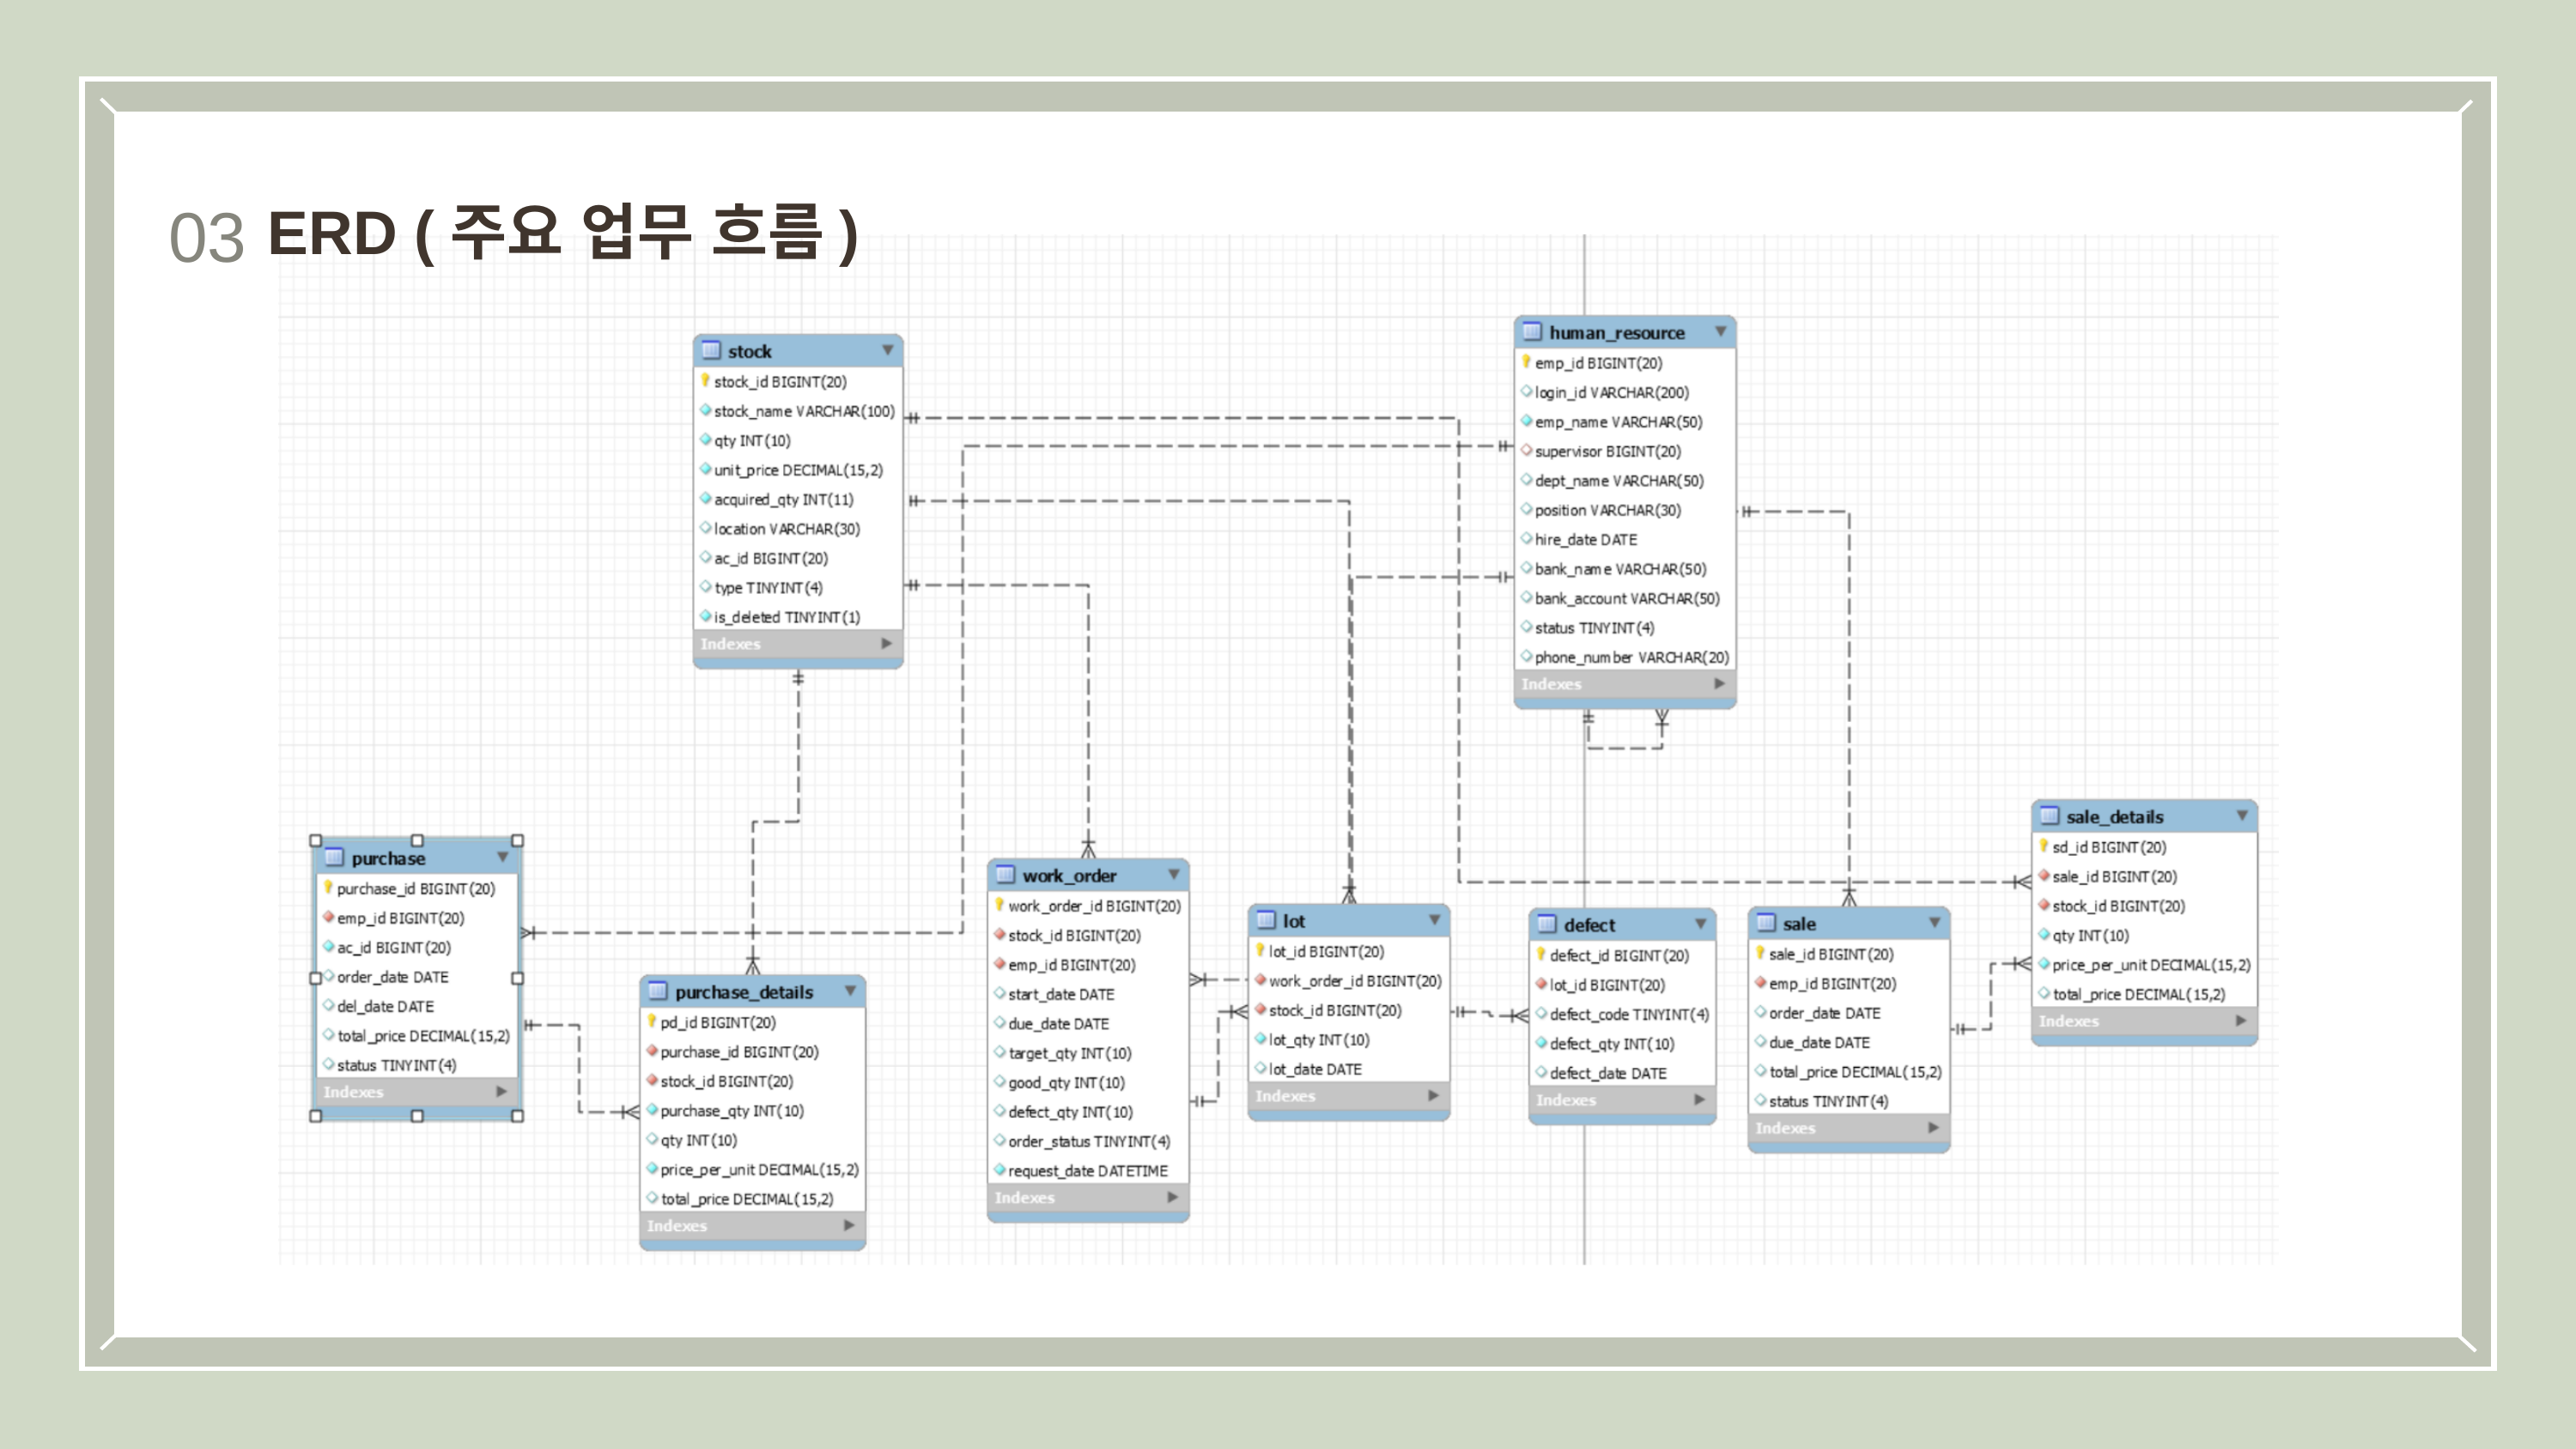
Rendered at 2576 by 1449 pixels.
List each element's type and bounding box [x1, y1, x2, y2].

text_box [78, 51, 2497, 1372]
picture [278, 234, 2280, 1265]
